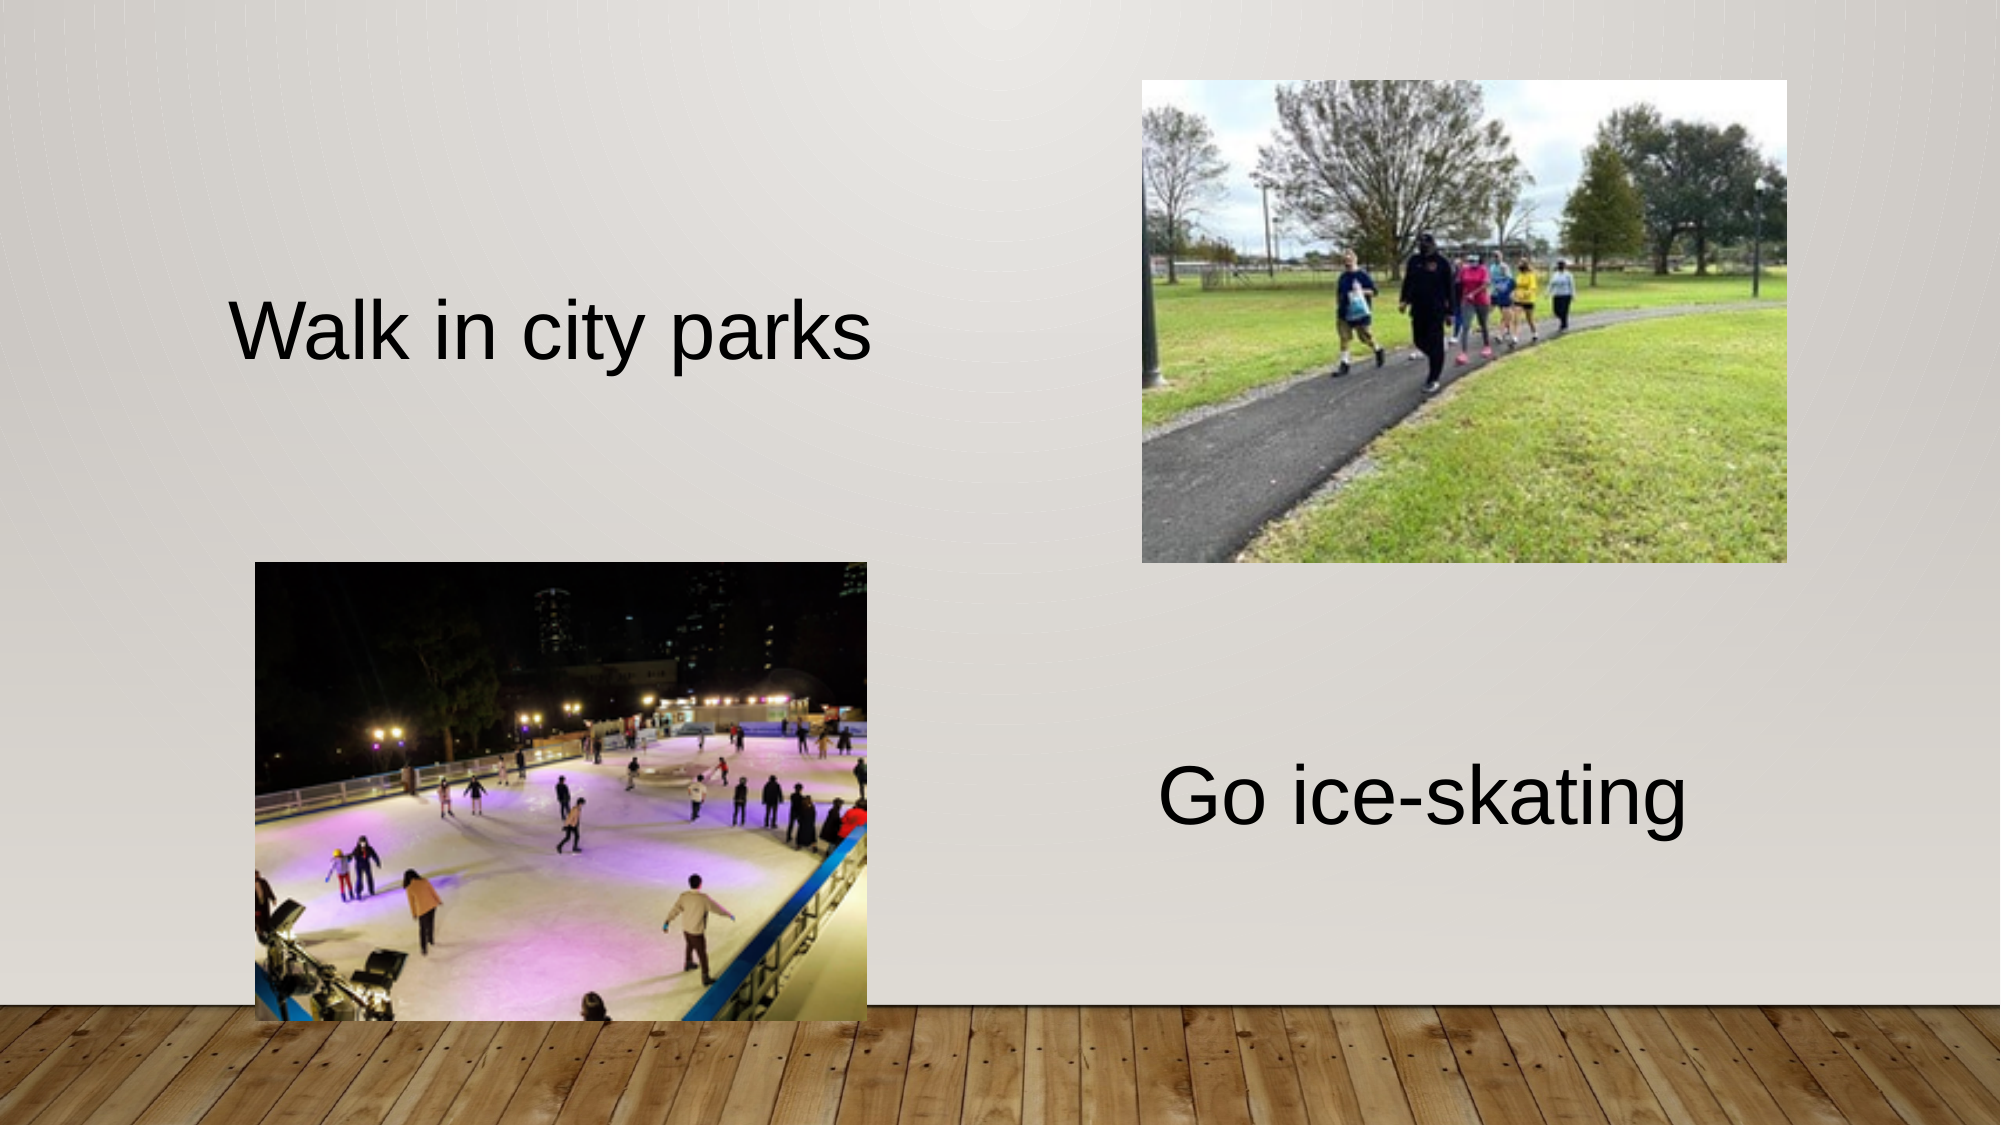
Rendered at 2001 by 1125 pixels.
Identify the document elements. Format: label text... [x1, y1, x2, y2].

picture [0, 562, 2000, 1125]
picture [1141, 79, 1787, 563]
text_box Walk in city parks [213, 269, 901, 384]
text_box Go ice-skating [1142, 733, 1733, 849]
